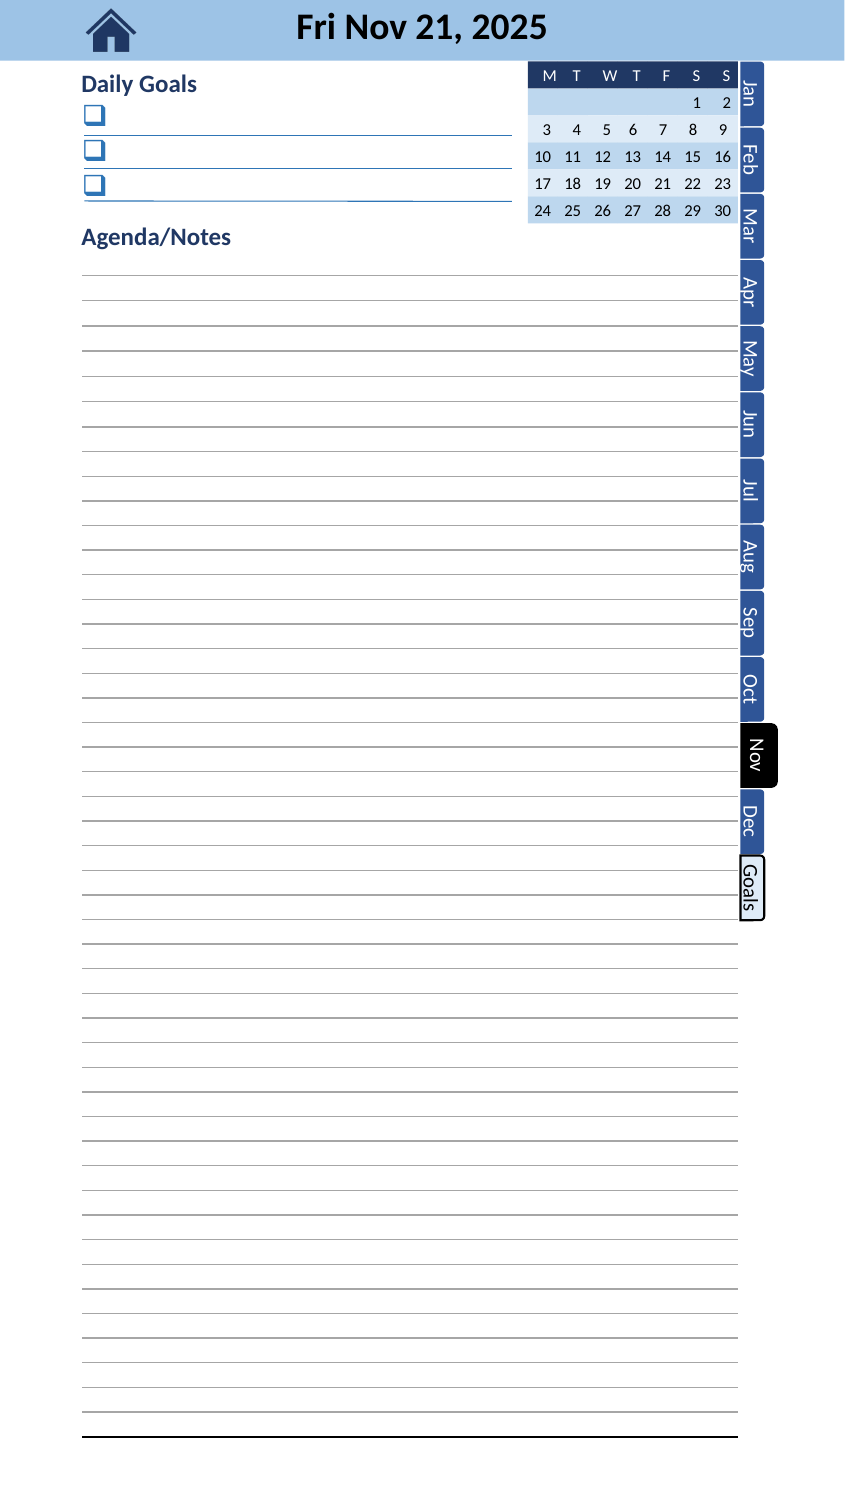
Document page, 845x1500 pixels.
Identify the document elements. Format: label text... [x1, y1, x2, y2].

picture [82, 1, 140, 59]
list Fri Nov 21, 2025 [190, 0, 655, 61]
